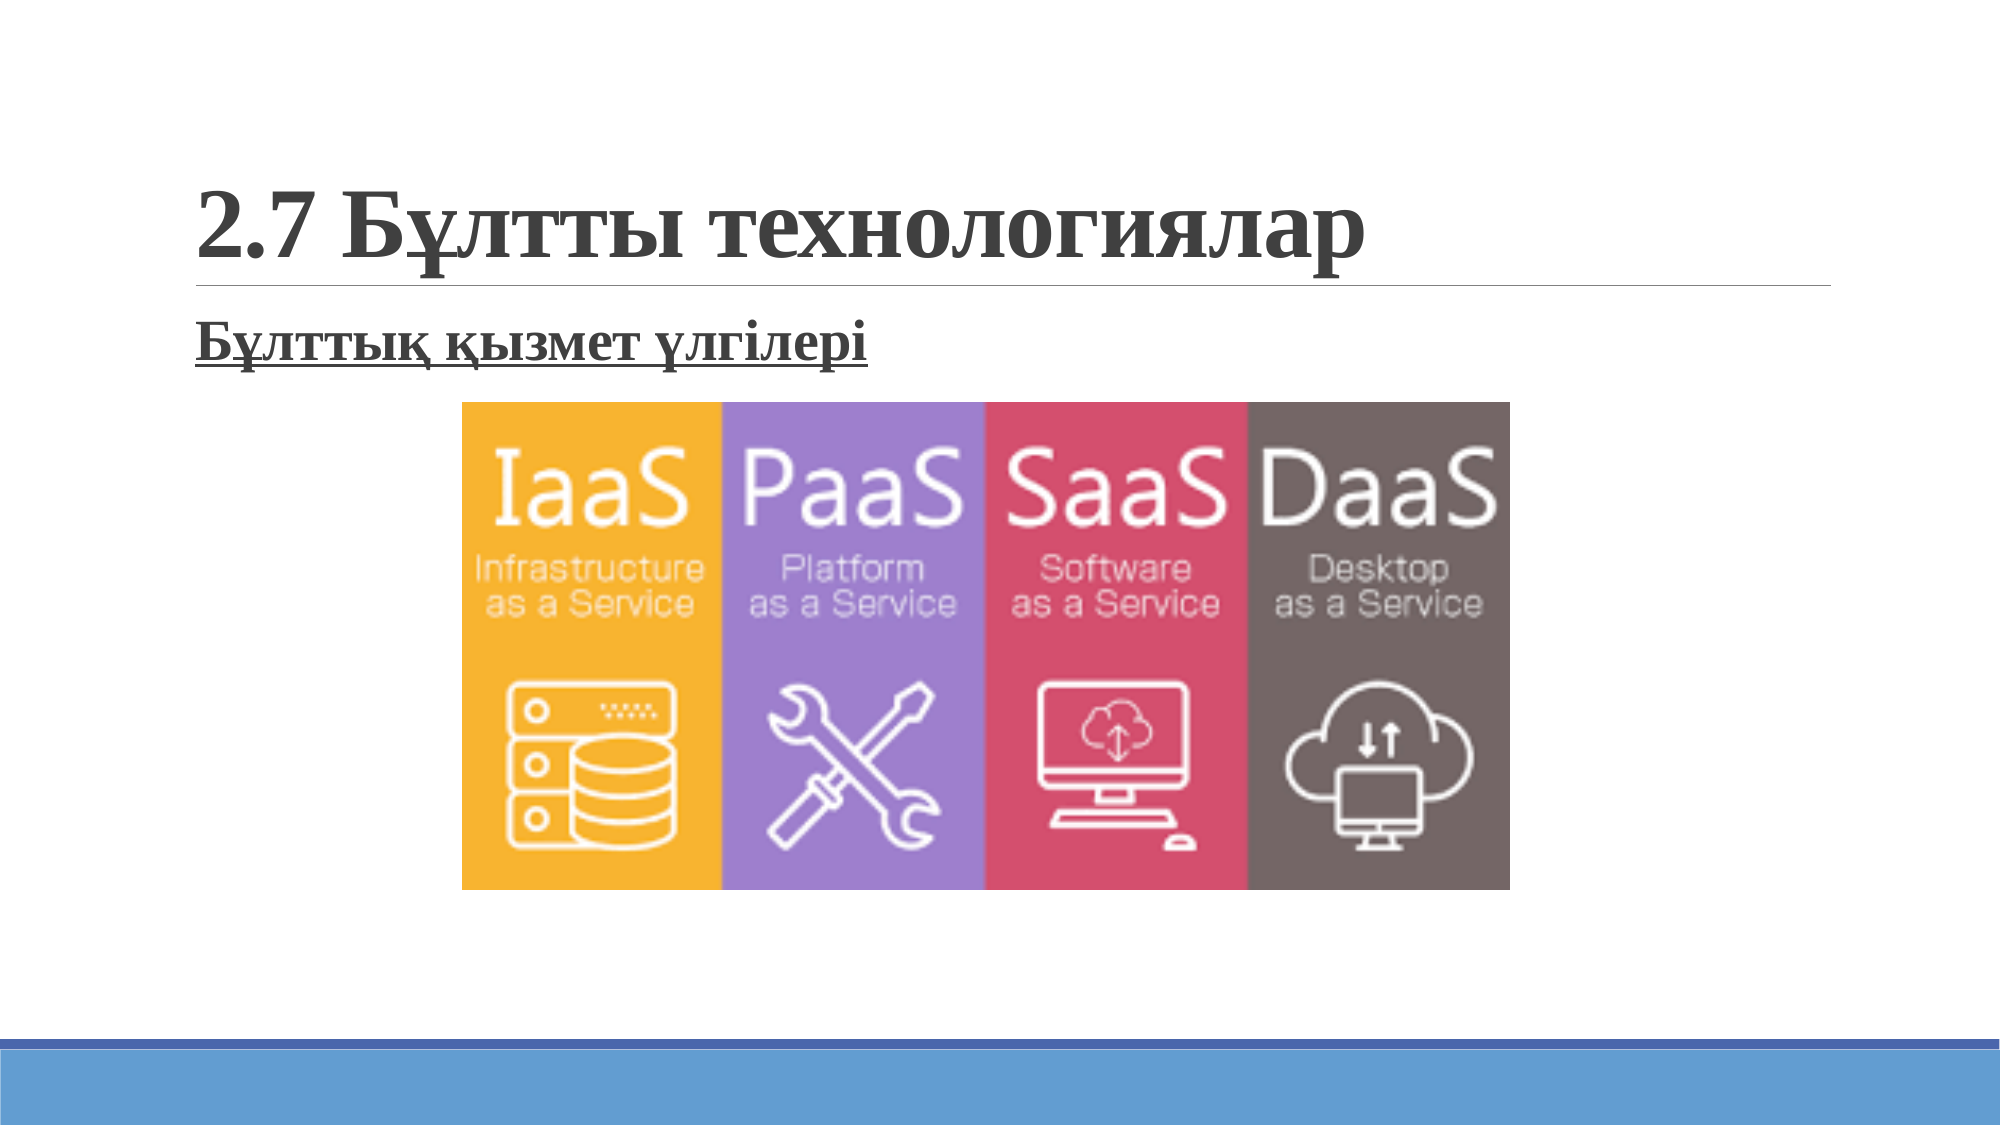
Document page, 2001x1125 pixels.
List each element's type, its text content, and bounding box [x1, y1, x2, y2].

title 2.7 Бұлтты технологиялар [180, 47, 1830, 285]
list Бұлттық қызмет үлгілері [180, 302, 1830, 963]
picture [461, 401, 1511, 891]
